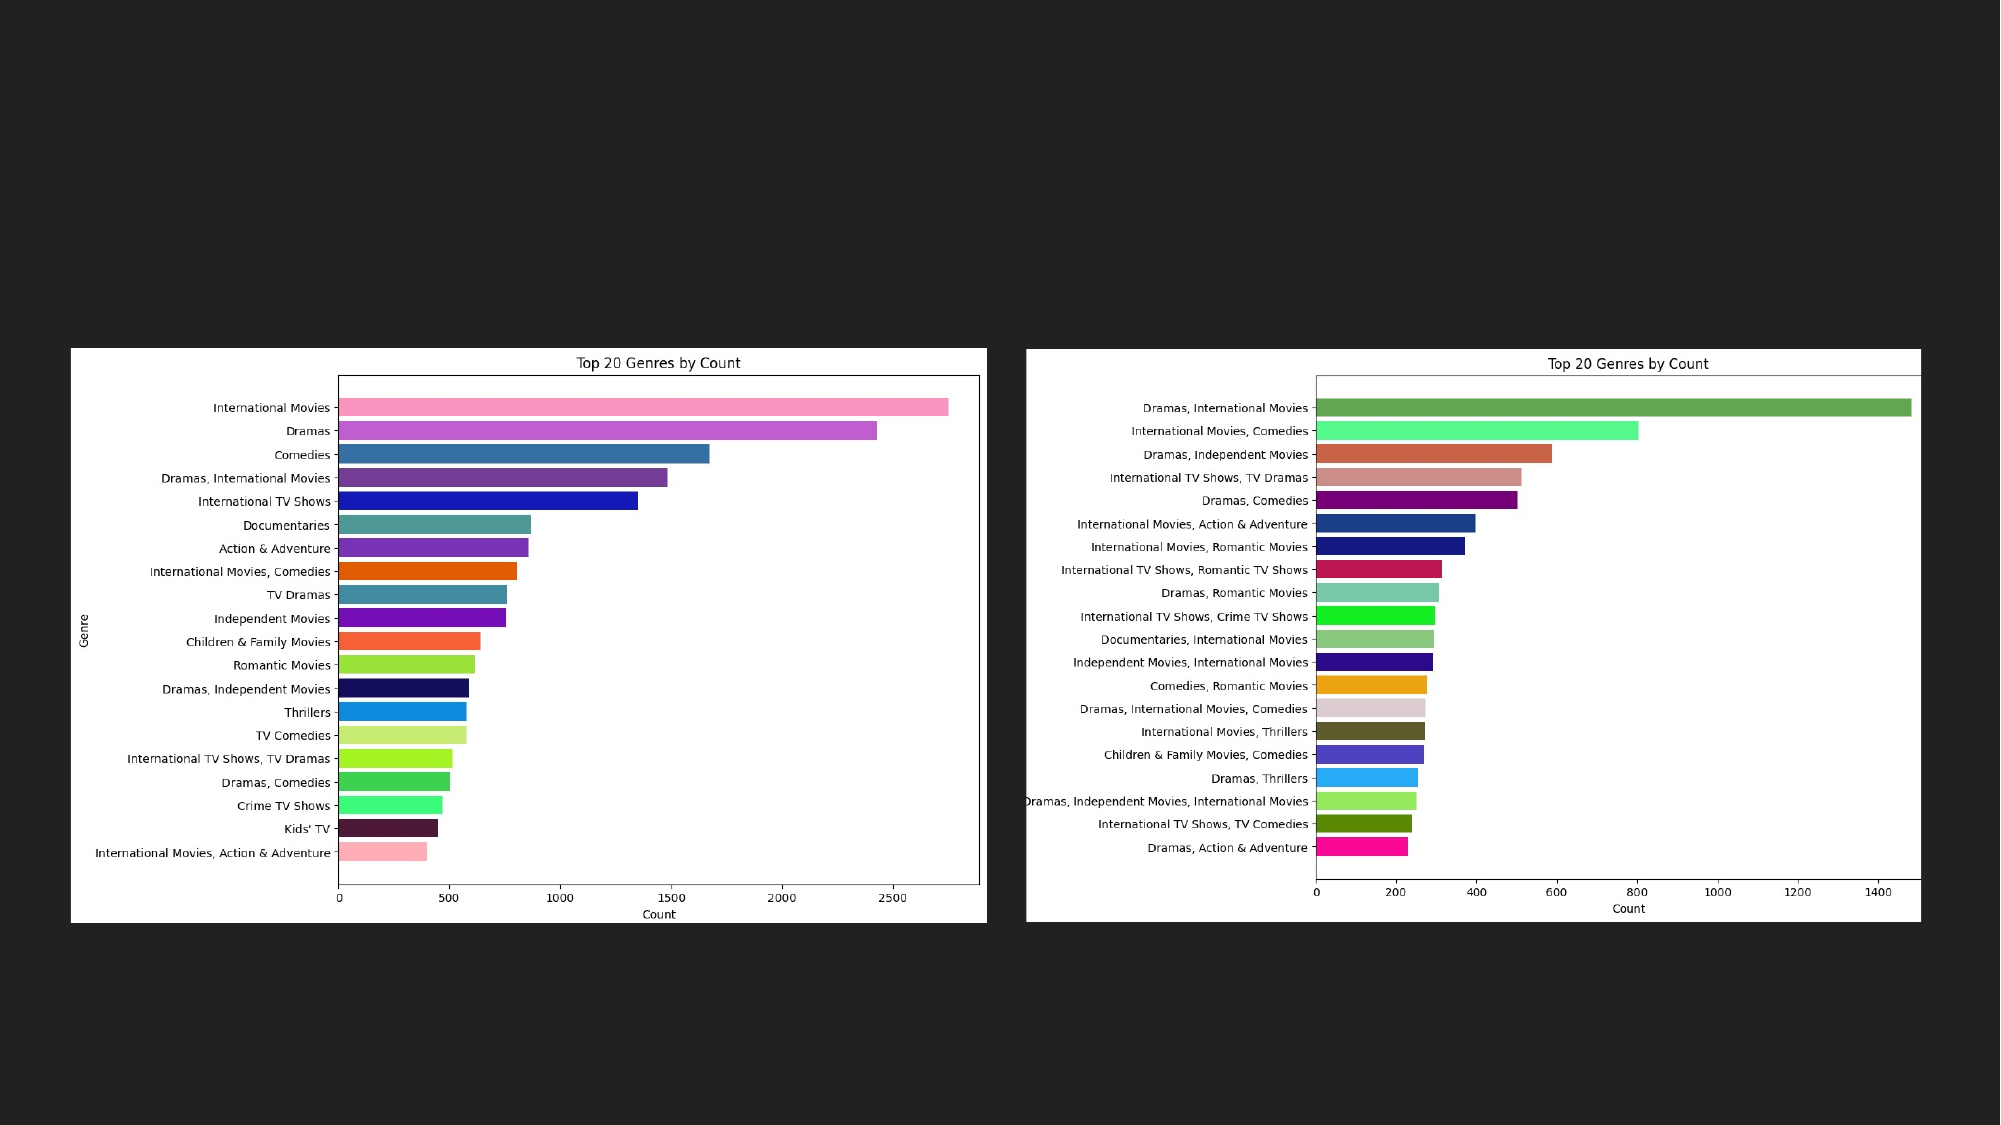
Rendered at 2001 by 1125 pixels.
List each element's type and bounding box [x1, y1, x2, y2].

picture [1026, 349, 1922, 923]
picture [70, 342, 987, 923]
